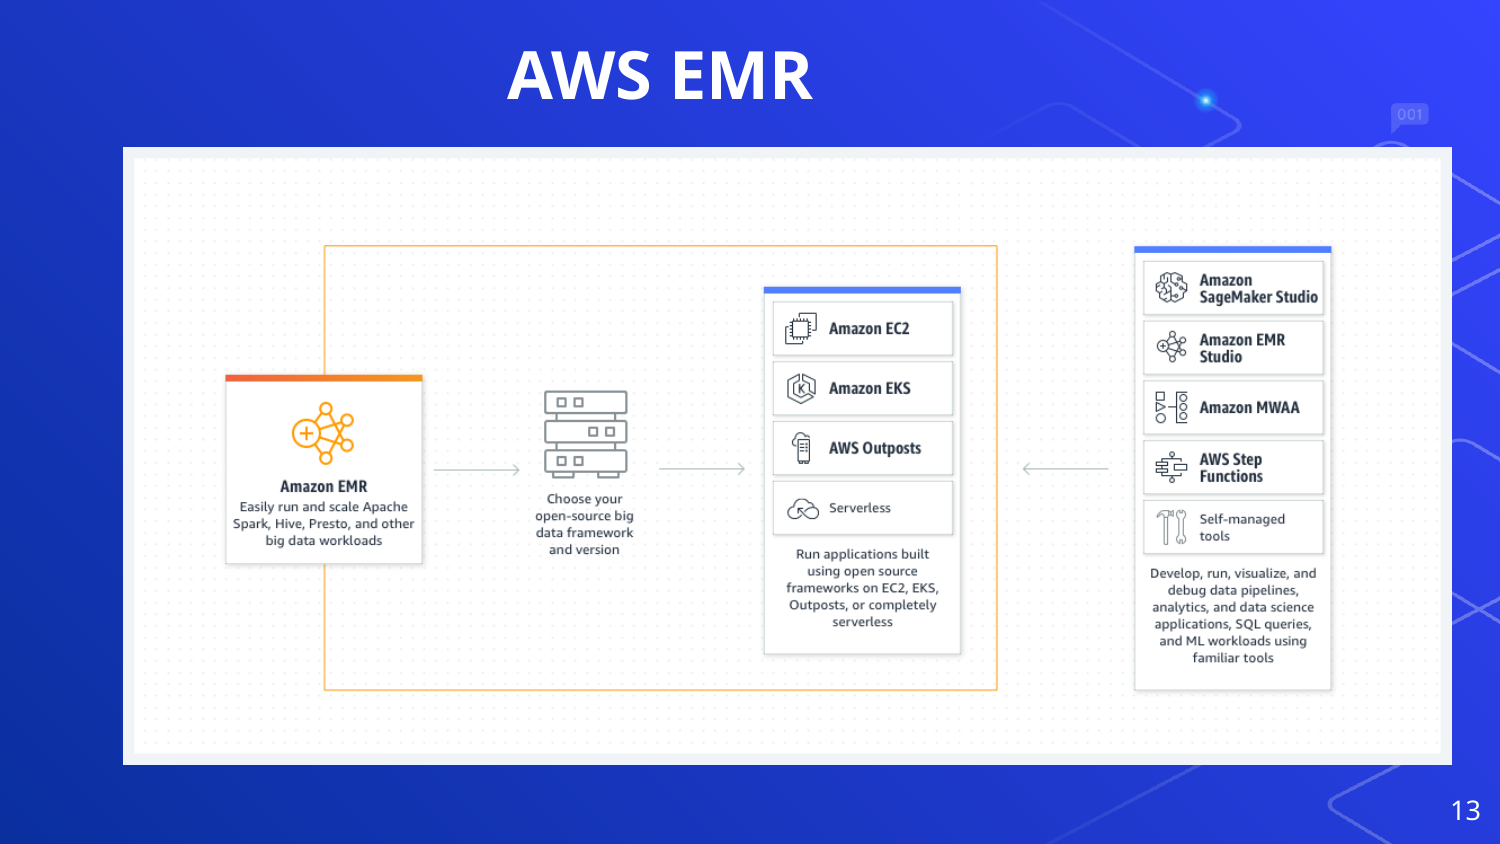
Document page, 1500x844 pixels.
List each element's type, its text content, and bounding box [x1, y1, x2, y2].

title AWS EMR [507, 0, 1207, 113]
picture [0, 0, 1500, 844]
slide_number ‹#› [1391, 779, 1482, 844]
